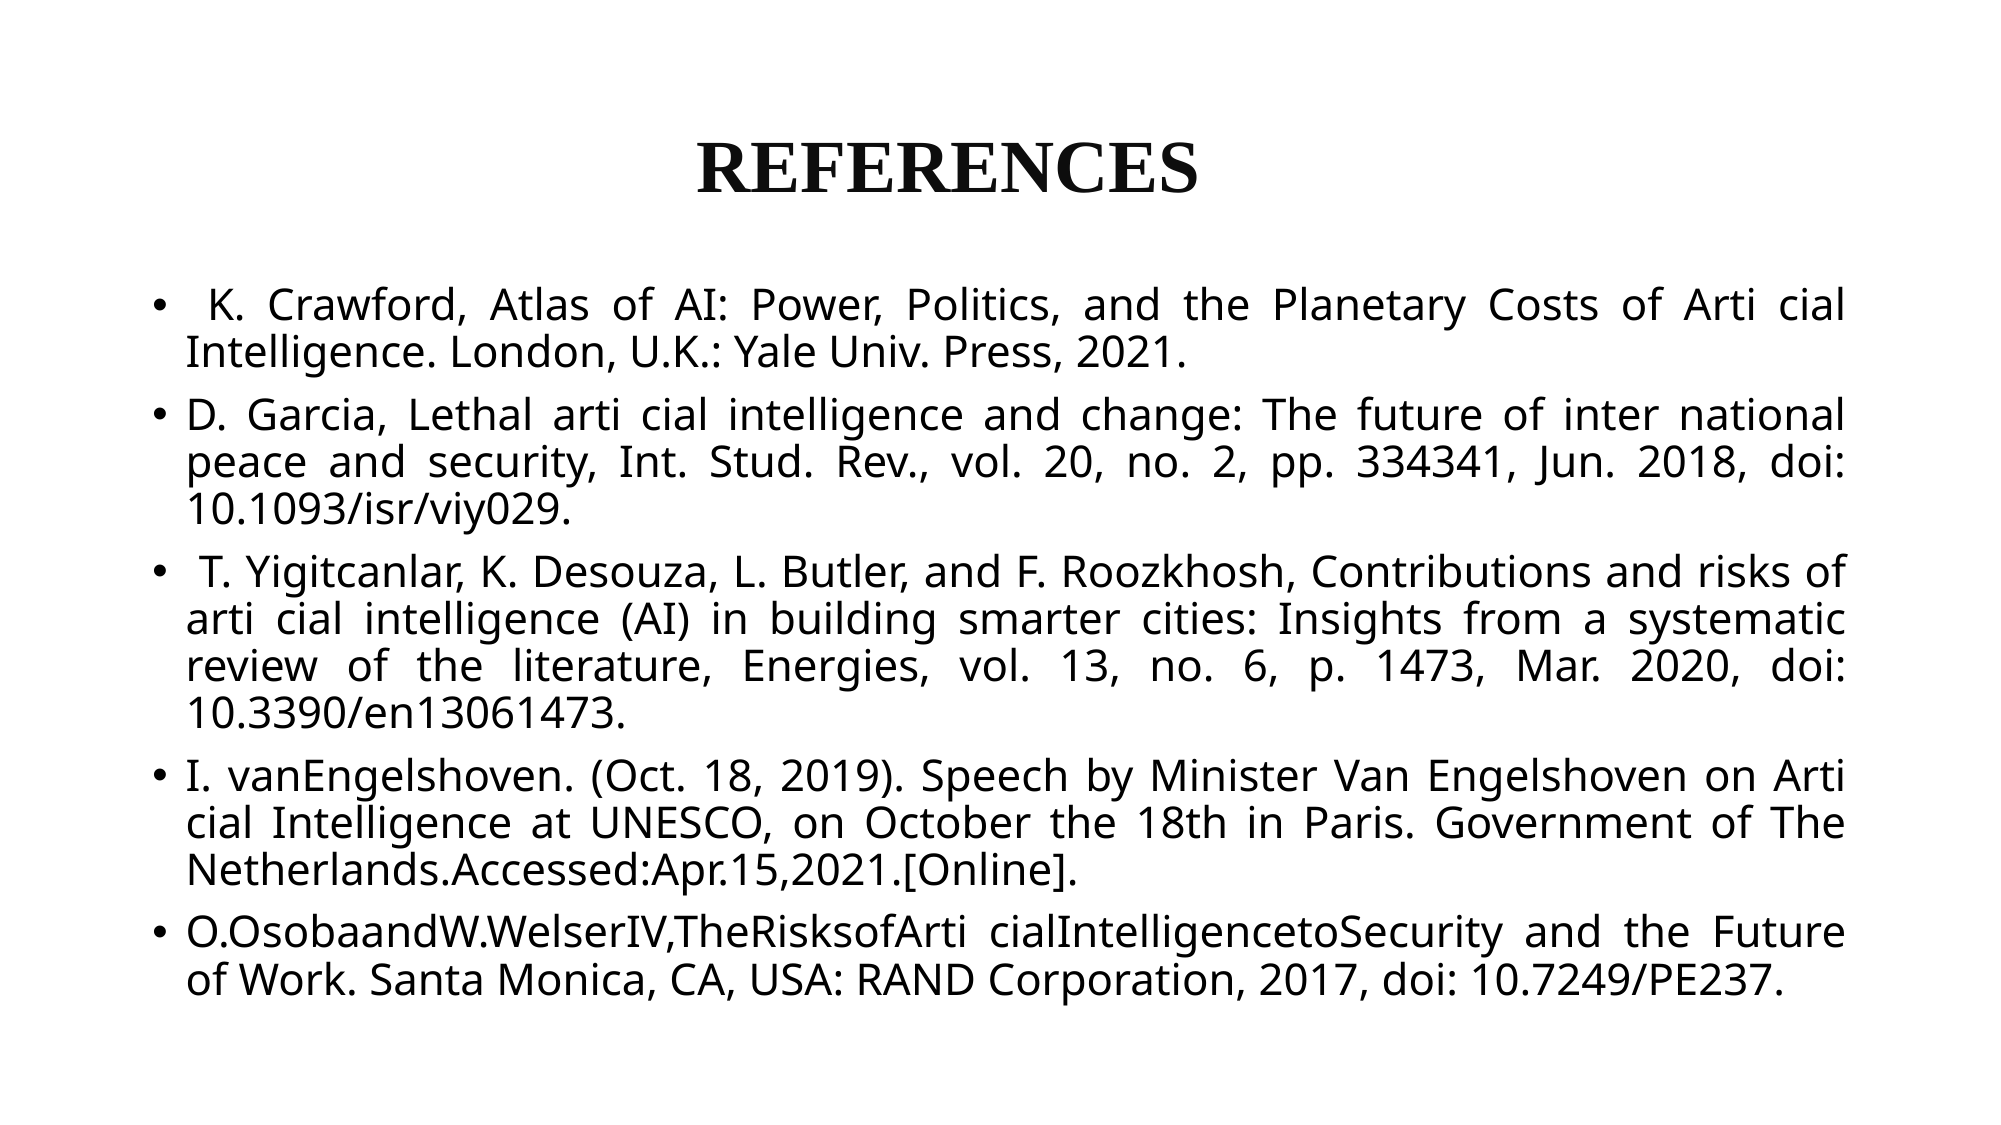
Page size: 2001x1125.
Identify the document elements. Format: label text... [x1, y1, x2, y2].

list K. Crawford, Atlas of AI: Power, Politics, and the Planetary Costs of Arti cial Intelligence. London, U.K.: Yale Univ. Press, 2021. D. Garcia, Lethal arti cial intelligence and change: The future of inter national peace and security, Int. Stud. Rev., vol. 20, no. 2, pp. 334341, Jun. 2018, doi: 10.1093/isr/viy029. T. Yigitcanlar, K. Desouza, L. Butler, and F. Roozkhosh, Contributions and risks of arti cial intelligence (AI) in building smarter cities: Insights from a systematic review of the literature, Energies, vol. 13, no. 6, p. 1473, Mar. 2020, doi: 10.3390/en13061473. I. vanEngelshoven. (Oct. 18, 2019). Speech by Minister Van Engelshoven on Arti cial Intelligence at UNESCO, on October the 18th in Paris. Government of The Netherlands.Accessed:Apr.15,2021.[Online]. O.OsobaandW.WelserIV,TheRisksofArti cialIntelligencetoSecurity and the Future of Work. Santa Monica, CA, USA: RAND Corporation, 2017, doi: 10.7249/PE237. [137, 275, 1863, 1014]
title REFERENCES [137, 59, 1863, 275]
